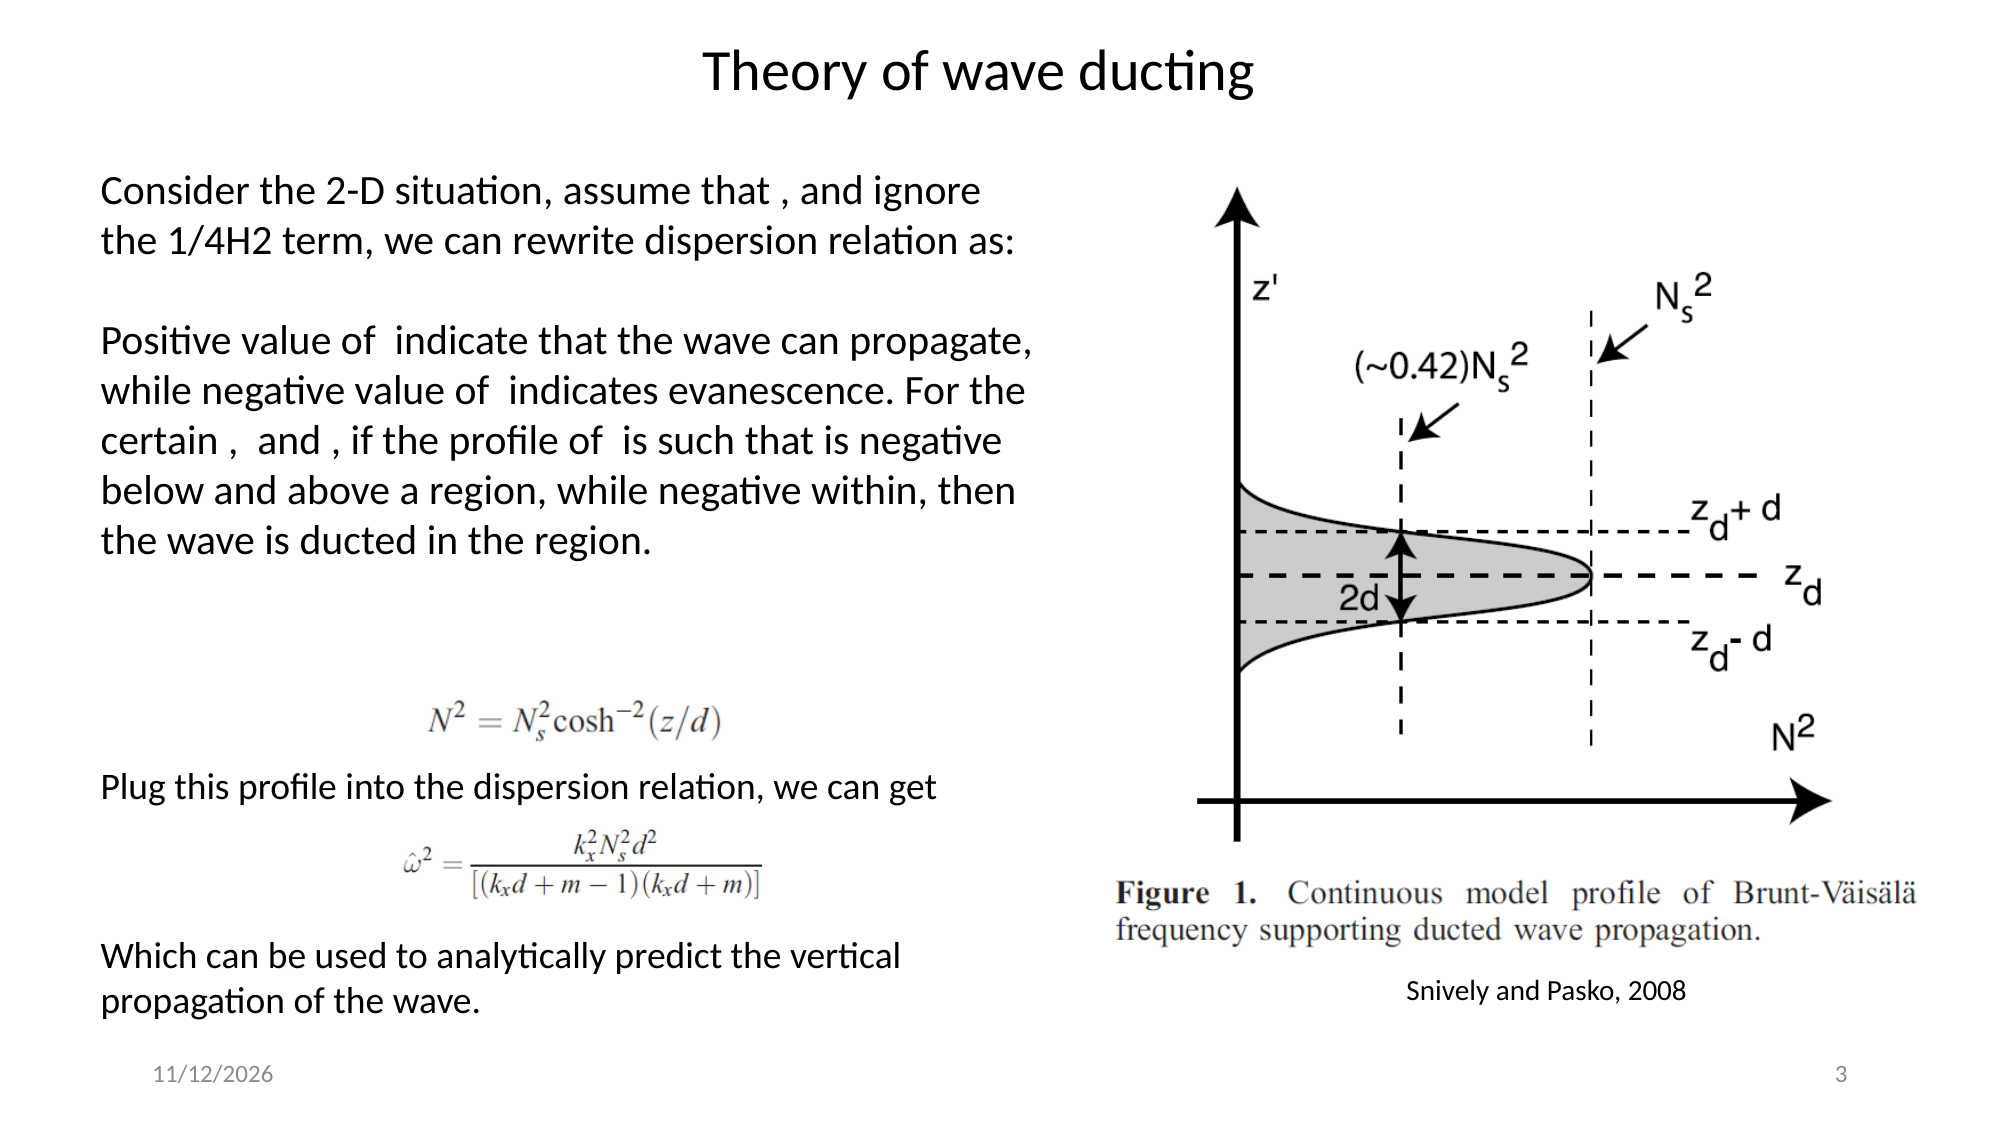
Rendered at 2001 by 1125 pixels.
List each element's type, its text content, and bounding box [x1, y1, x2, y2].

picture [381, 815, 791, 924]
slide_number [137, 1042, 588, 1103]
text_box Snively and Pasko, 2008 [1391, 965, 1715, 1014]
text_box Which can be used to analytically predict the vertical propagation of the wave. [85, 923, 948, 1029]
text_box Plug this profile into the dispersion relation, we can get [85, 754, 975, 815]
slide_number 3 [1412, 1042, 1863, 1103]
picture [396, 675, 753, 768]
text_box Theory of wave ducting [687, 24, 1313, 110]
picture [1107, 159, 1927, 965]
